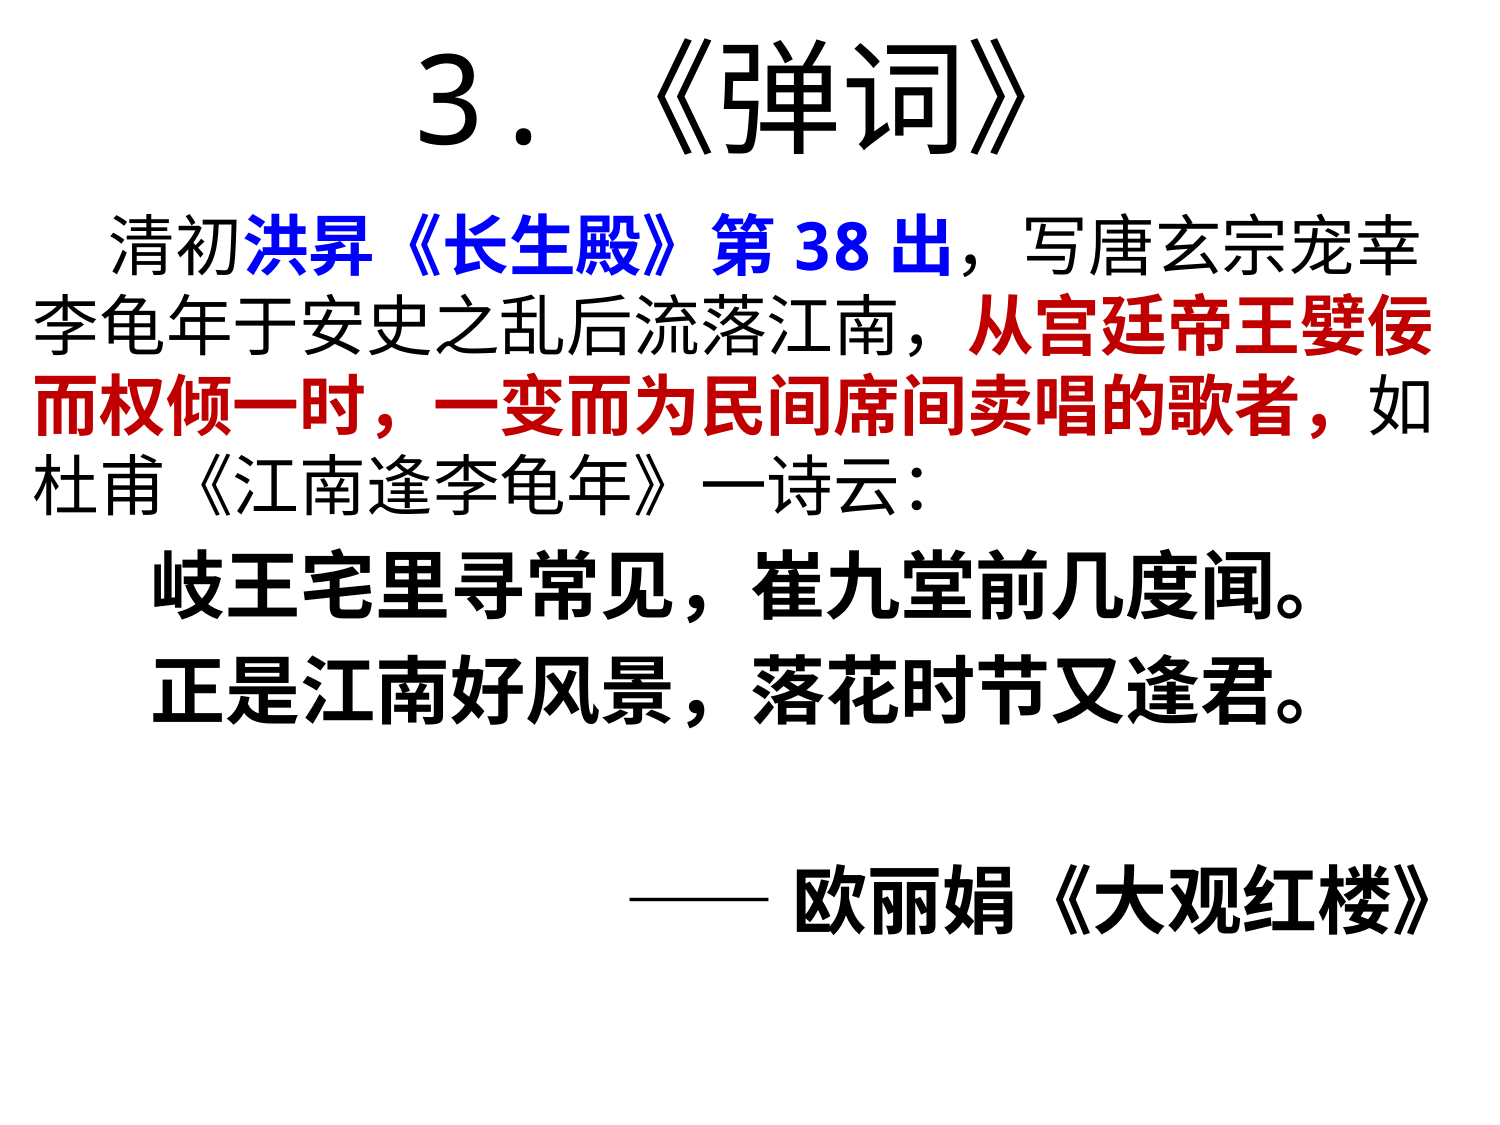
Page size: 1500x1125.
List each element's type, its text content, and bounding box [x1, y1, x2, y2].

title 3.《弹词》 [76, 0, 1427, 188]
list 清初洪昇《长生殿》第38出，写唐玄宗宠幸李龟年于安史之乱后流落江南，从宫廷帝王嬖佞而权倾一时，一变而为民间席间卖唱的歌者，如杜甫《江南逢李龟年》一诗云： 岐王宅里寻常见，崔九堂前几度闻。 正是江南好风景，落花时节又逢君。 ——欧丽娟《大观红楼》 [17, 196, 1483, 1106]
